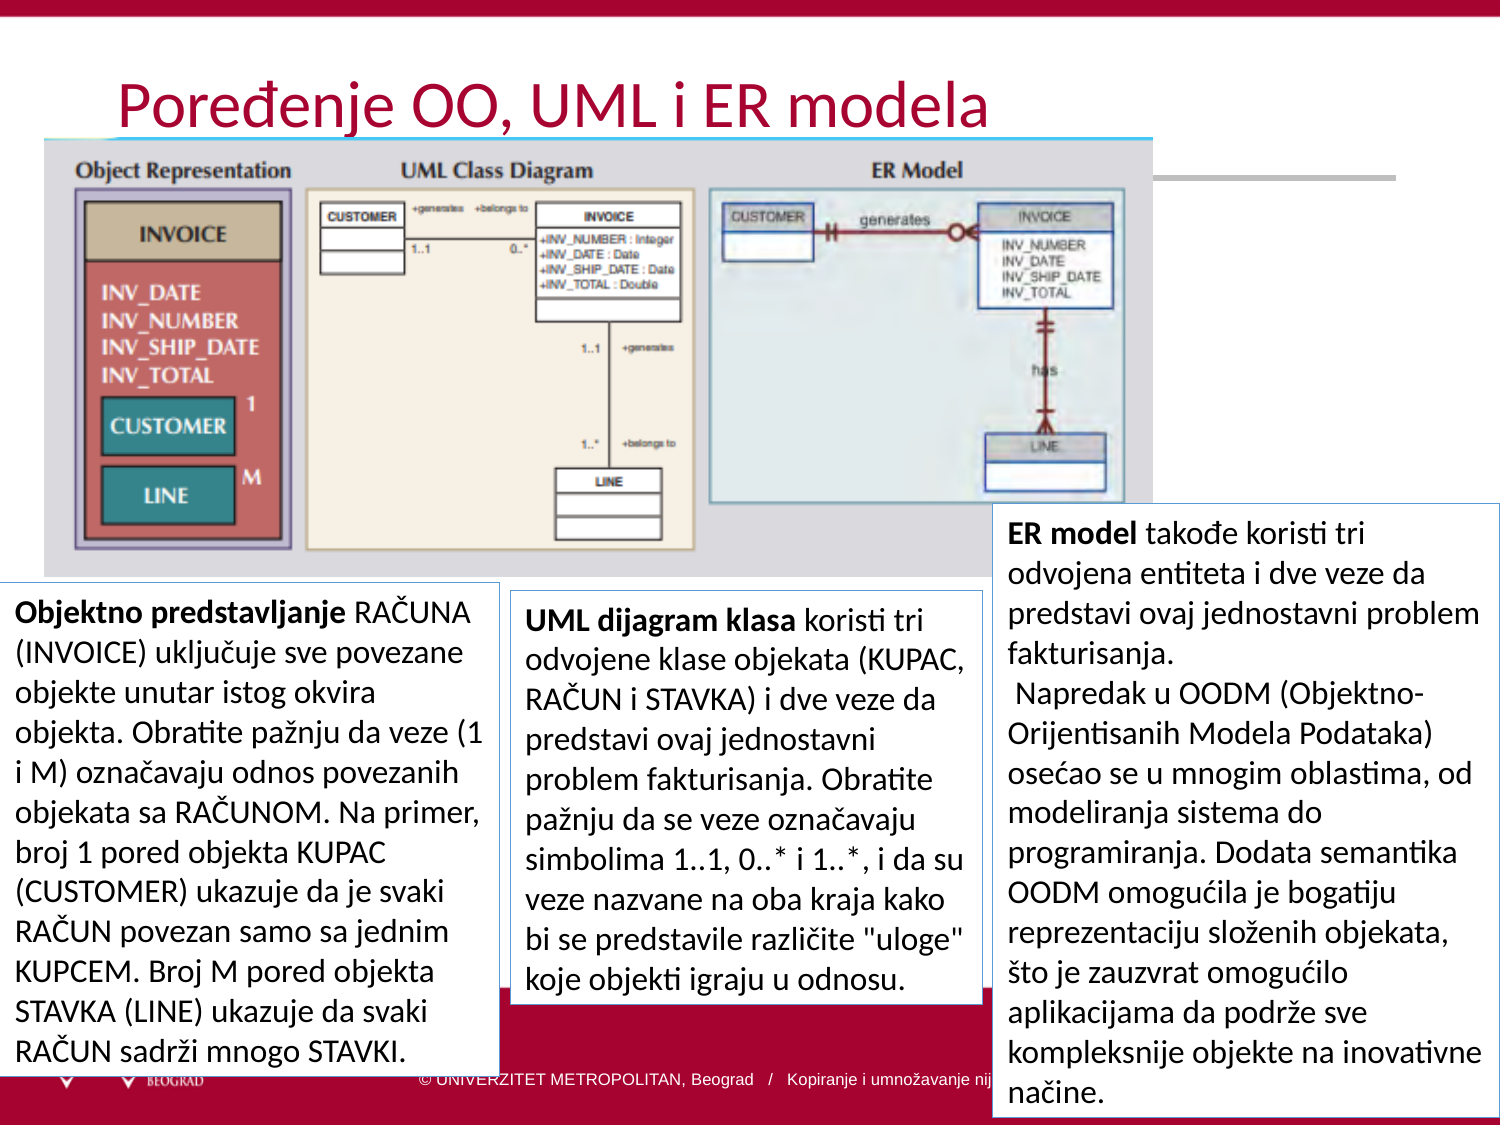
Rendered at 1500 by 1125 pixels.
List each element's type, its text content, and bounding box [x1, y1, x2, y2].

text_box UML dijagram klasa koristi tri odvojene klase objekata (KUPAC, RAČUN i STAVKA) i dve veze da predstavi ovaj jednostavni problem fakturisanja. Obratite pažnju da se veze označavaju simbolima 1..1, 0..* i 1..*, i da su veze nazvane na oba kraja kako bi se predstavile različite "uloge" koje objekti igraju u odnosu. [510, 590, 983, 1005]
picture [0, 0, 1500, 1125]
title Poređenje OO, UML i ER modela [103, 63, 1397, 202]
picture [439, 1077, 445, 1084]
text_box ER model takođe koristi tri odvojena entiteta i dve veze da predstavi ovaj jednostavni problem fakturisanja. Napredak u OODM (Objektno-Orijentisanih Modela Podataka) osećao se u mnogim oblastima, od modeliranja sistema do programiranja. Dodata semantika OODM omogućila je bogatiju reprezentaciju složenih objekata, što je zauzvrat omogućilo aplikacijama da podrže sve kompleksnije objekte na inovativne načine. [992, 503, 1500, 1118]
text_box Objektno predstavljanje RAČUNA (INVOICE) uključuje sve povezane objekte unutar istog okvira objekta. Obratite pažnju da veze (1 i M) označavaju odnos povezanih objekata sa RAČUNOM. Na primer, broj 1 pored objekta KUPAC (CUSTOMER) ukazuje da je svaki RAČUN povezan samo sa jednim KUPCEM. Broj M pored objekta STAVKA (LINE) ukazuje da svaki RAČUN sadrži mnogo STAVKI. [0, 582, 500, 1077]
